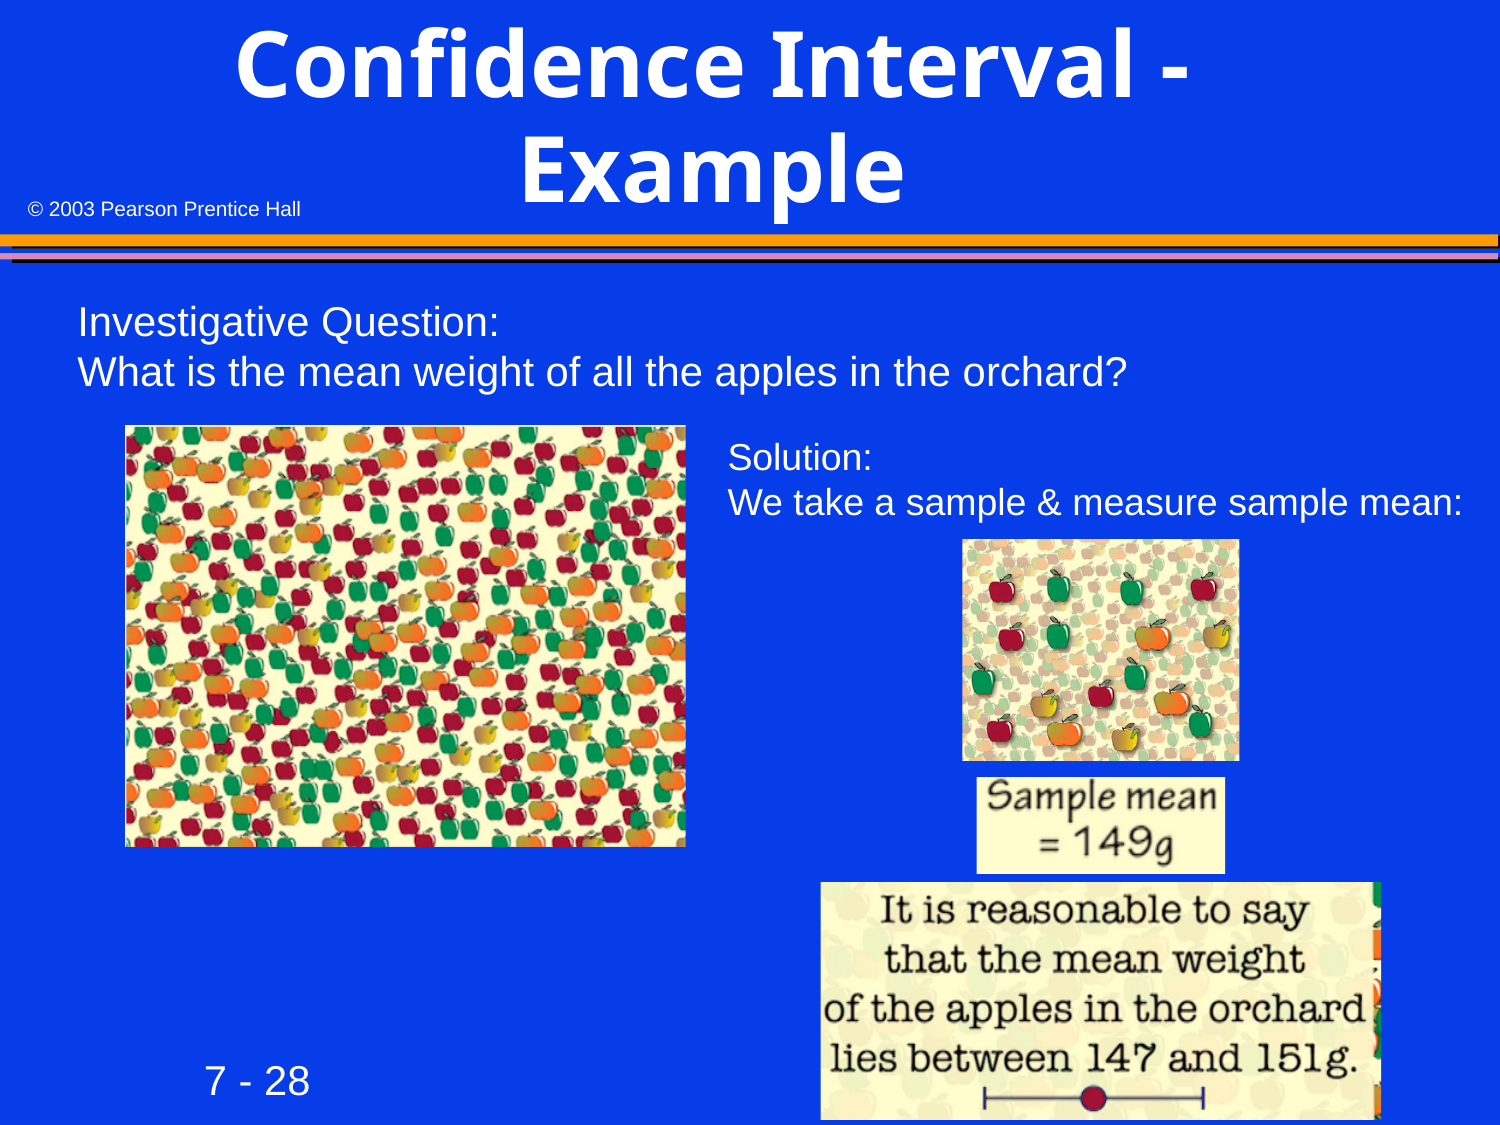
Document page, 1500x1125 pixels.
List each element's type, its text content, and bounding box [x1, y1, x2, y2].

picture [962, 539, 1240, 761]
text_box Investigative Question: What is the mean weight of all the apples in the orchard? [62, 287, 1313, 403]
picture [820, 881, 1382, 1120]
text_box Solution: We take a sample & measure sample mean: [712, 424, 1500, 530]
title Confidence Interval - Example [37, 24, 1388, 213]
picture [976, 776, 1226, 874]
picture [124, 424, 686, 847]
